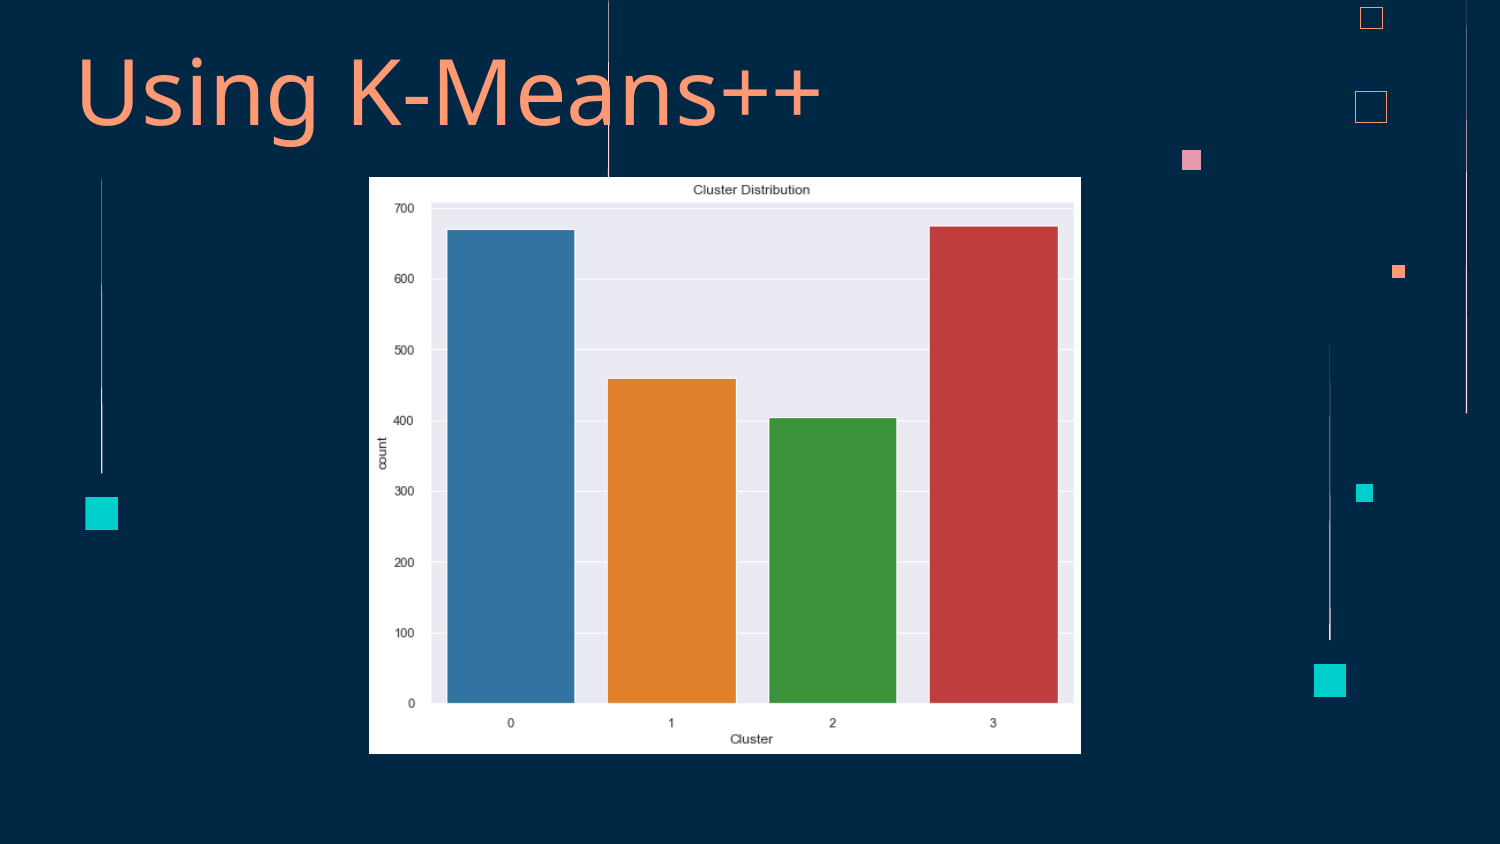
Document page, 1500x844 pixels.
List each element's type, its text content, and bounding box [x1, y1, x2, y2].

text_box Using K-Means++ [0, 21, 900, 160]
picture [369, 177, 1081, 754]
